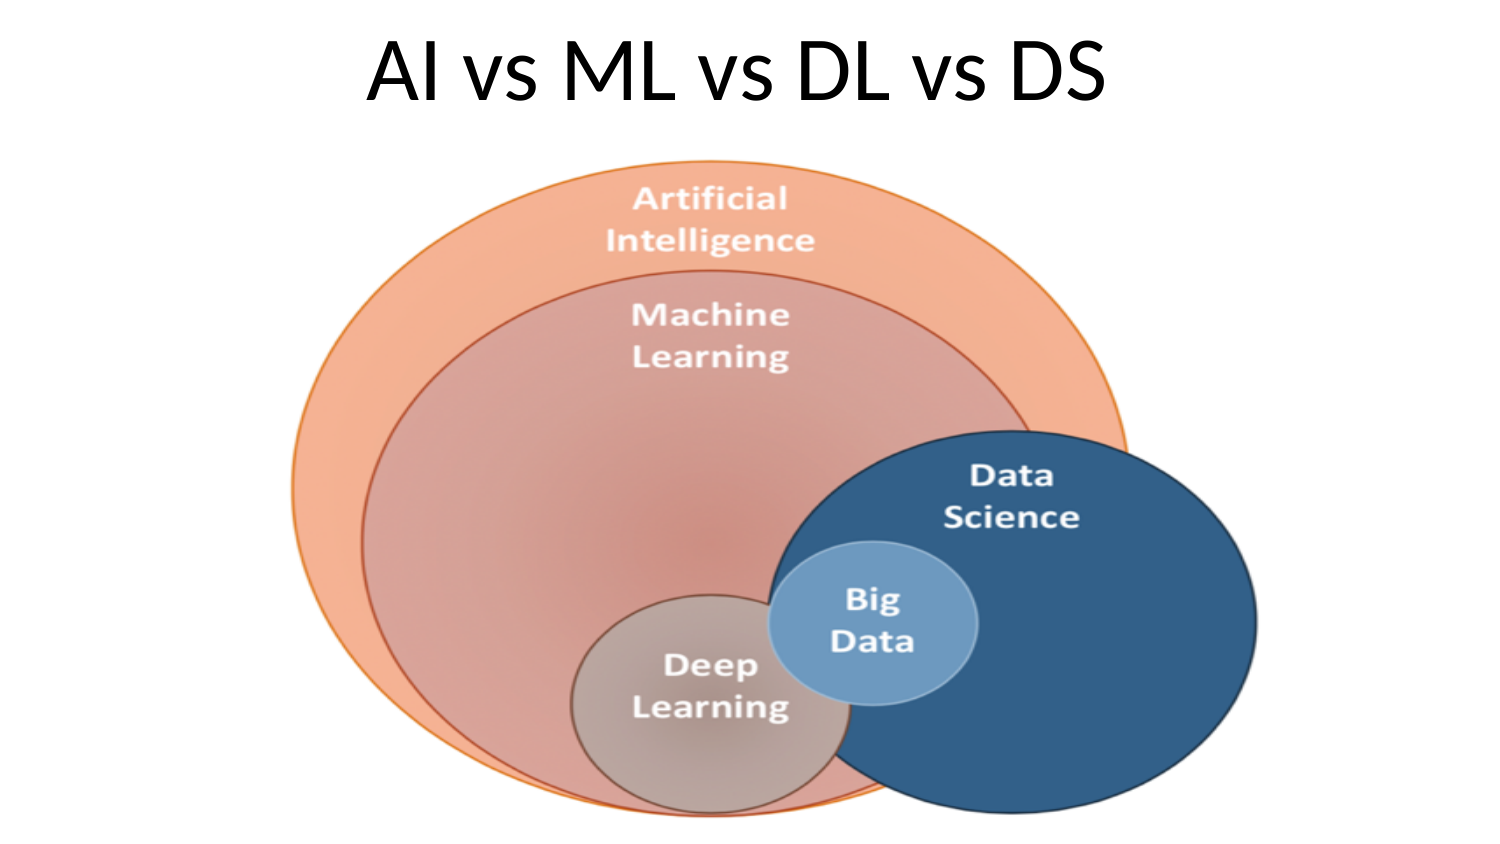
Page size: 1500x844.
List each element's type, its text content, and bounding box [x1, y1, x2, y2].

title AI vs ML vs DL vs DS [62, 0, 1413, 135]
picture [174, 134, 1313, 844]
